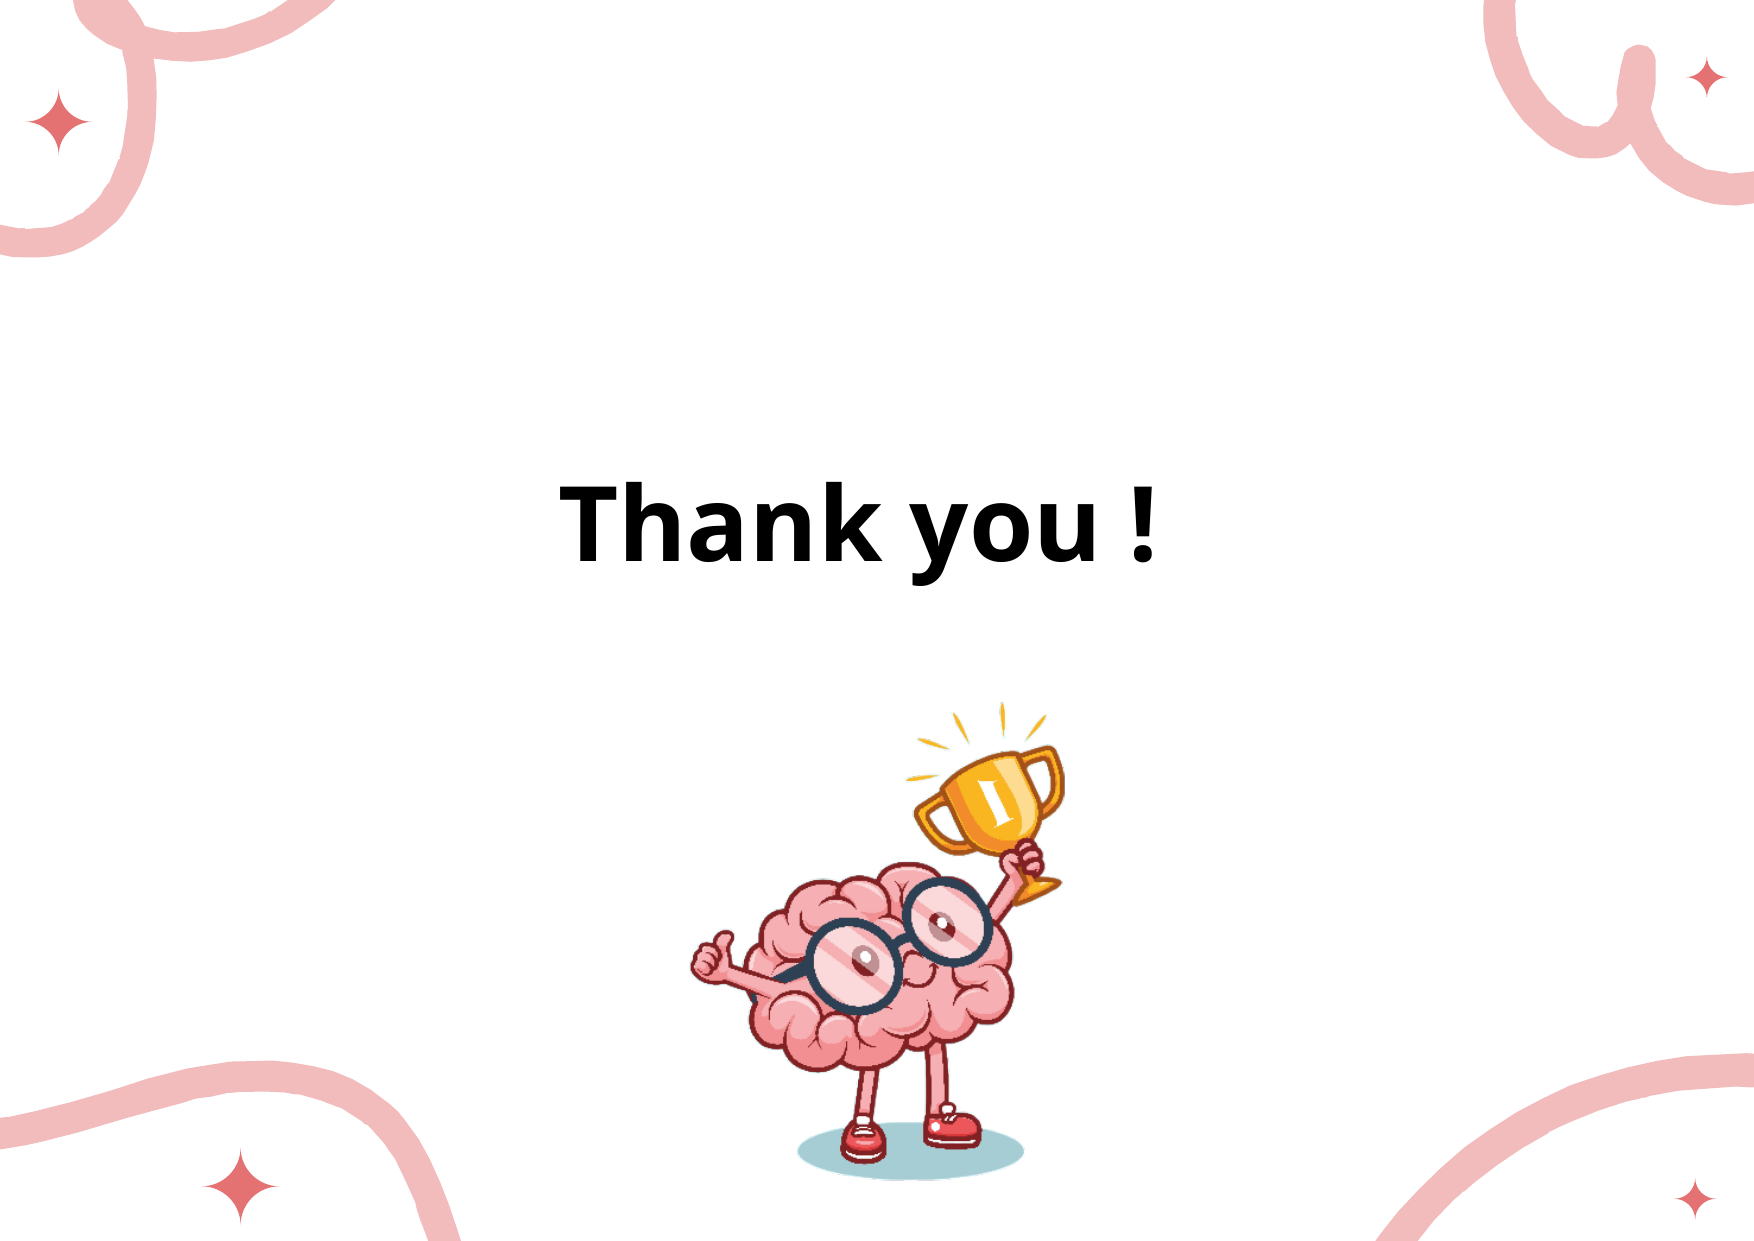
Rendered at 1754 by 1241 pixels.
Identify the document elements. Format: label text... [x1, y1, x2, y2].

title Thank you ! [321, 415, 1397, 598]
picture [580, 647, 1174, 1241]
